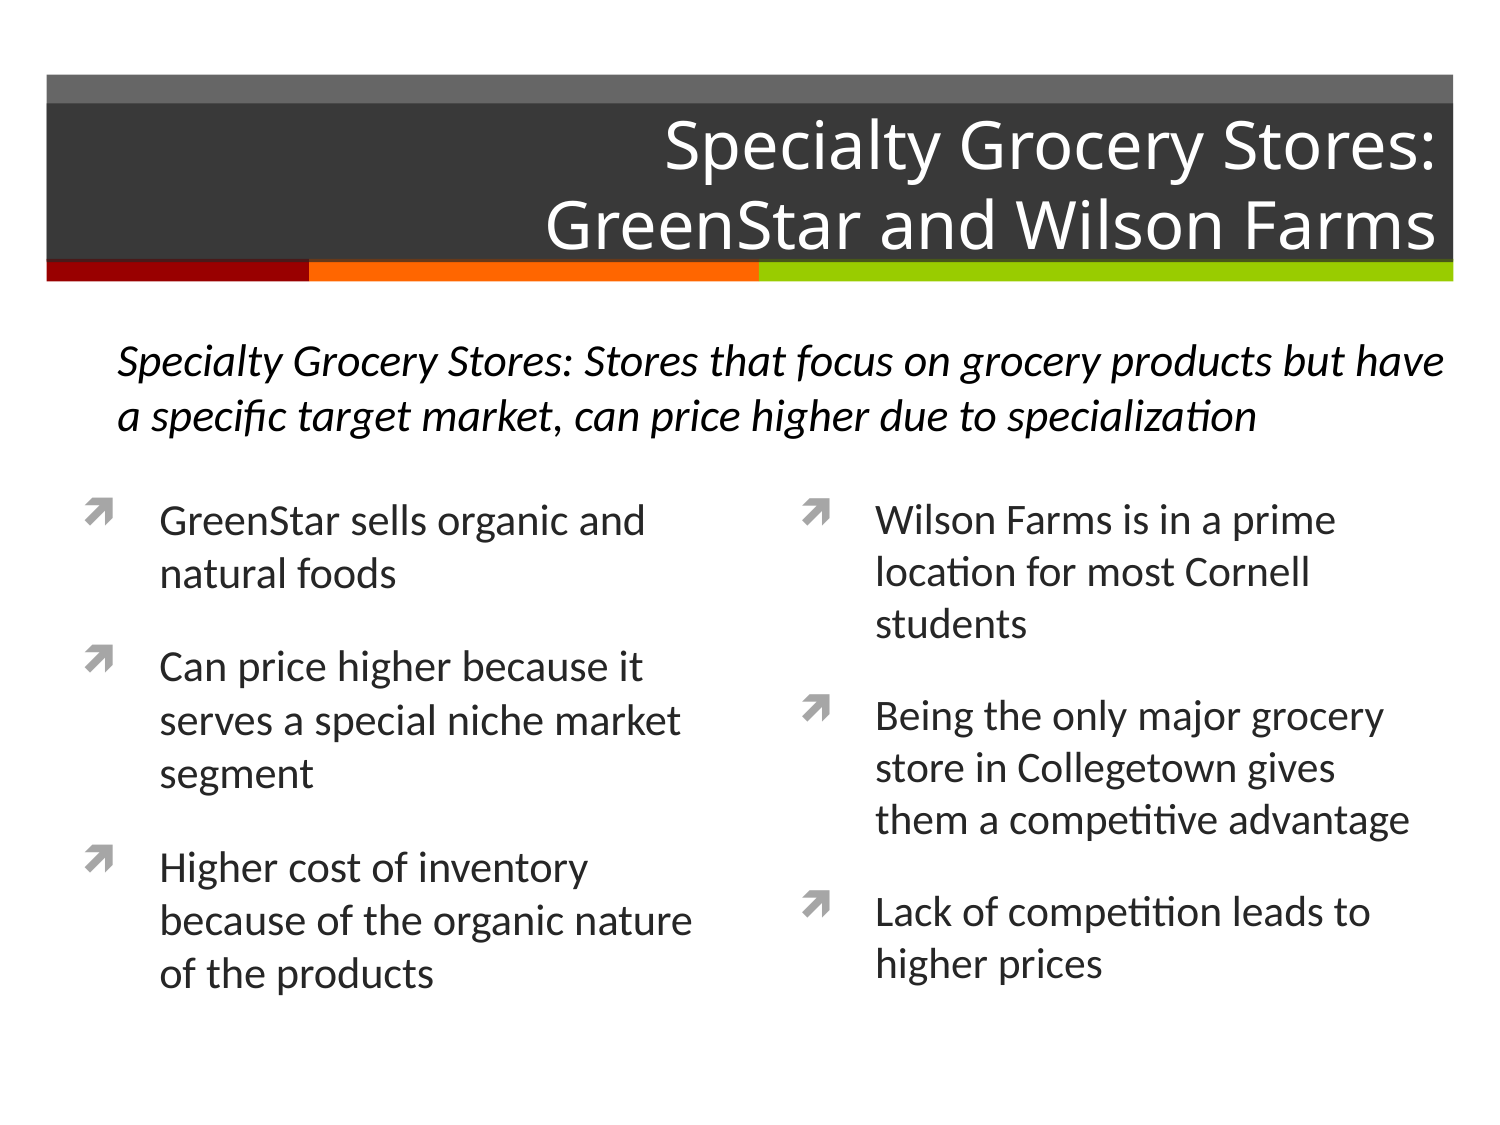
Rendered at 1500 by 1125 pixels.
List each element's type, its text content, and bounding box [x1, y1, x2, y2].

title Specialty Grocery Stores: GreenStar and Wilson Farms [46, 103, 1454, 263]
list GreenStar sells organic and natural foods Can price higher because it serves a special niche market segment Higher cost of inventory because of the organic nature of the products [66, 483, 712, 1005]
list Wilson Farms is in a prime location for most Cornell students Being the only major grocery store in Collegetown gives them a competitive advantage Lack of competition leads to higher prices [783, 483, 1429, 1005]
text_box Specialty Grocery Stores: Stores that focus on grocery products but have a specific target market, can price higher due to specialization [102, 322, 1466, 448]
